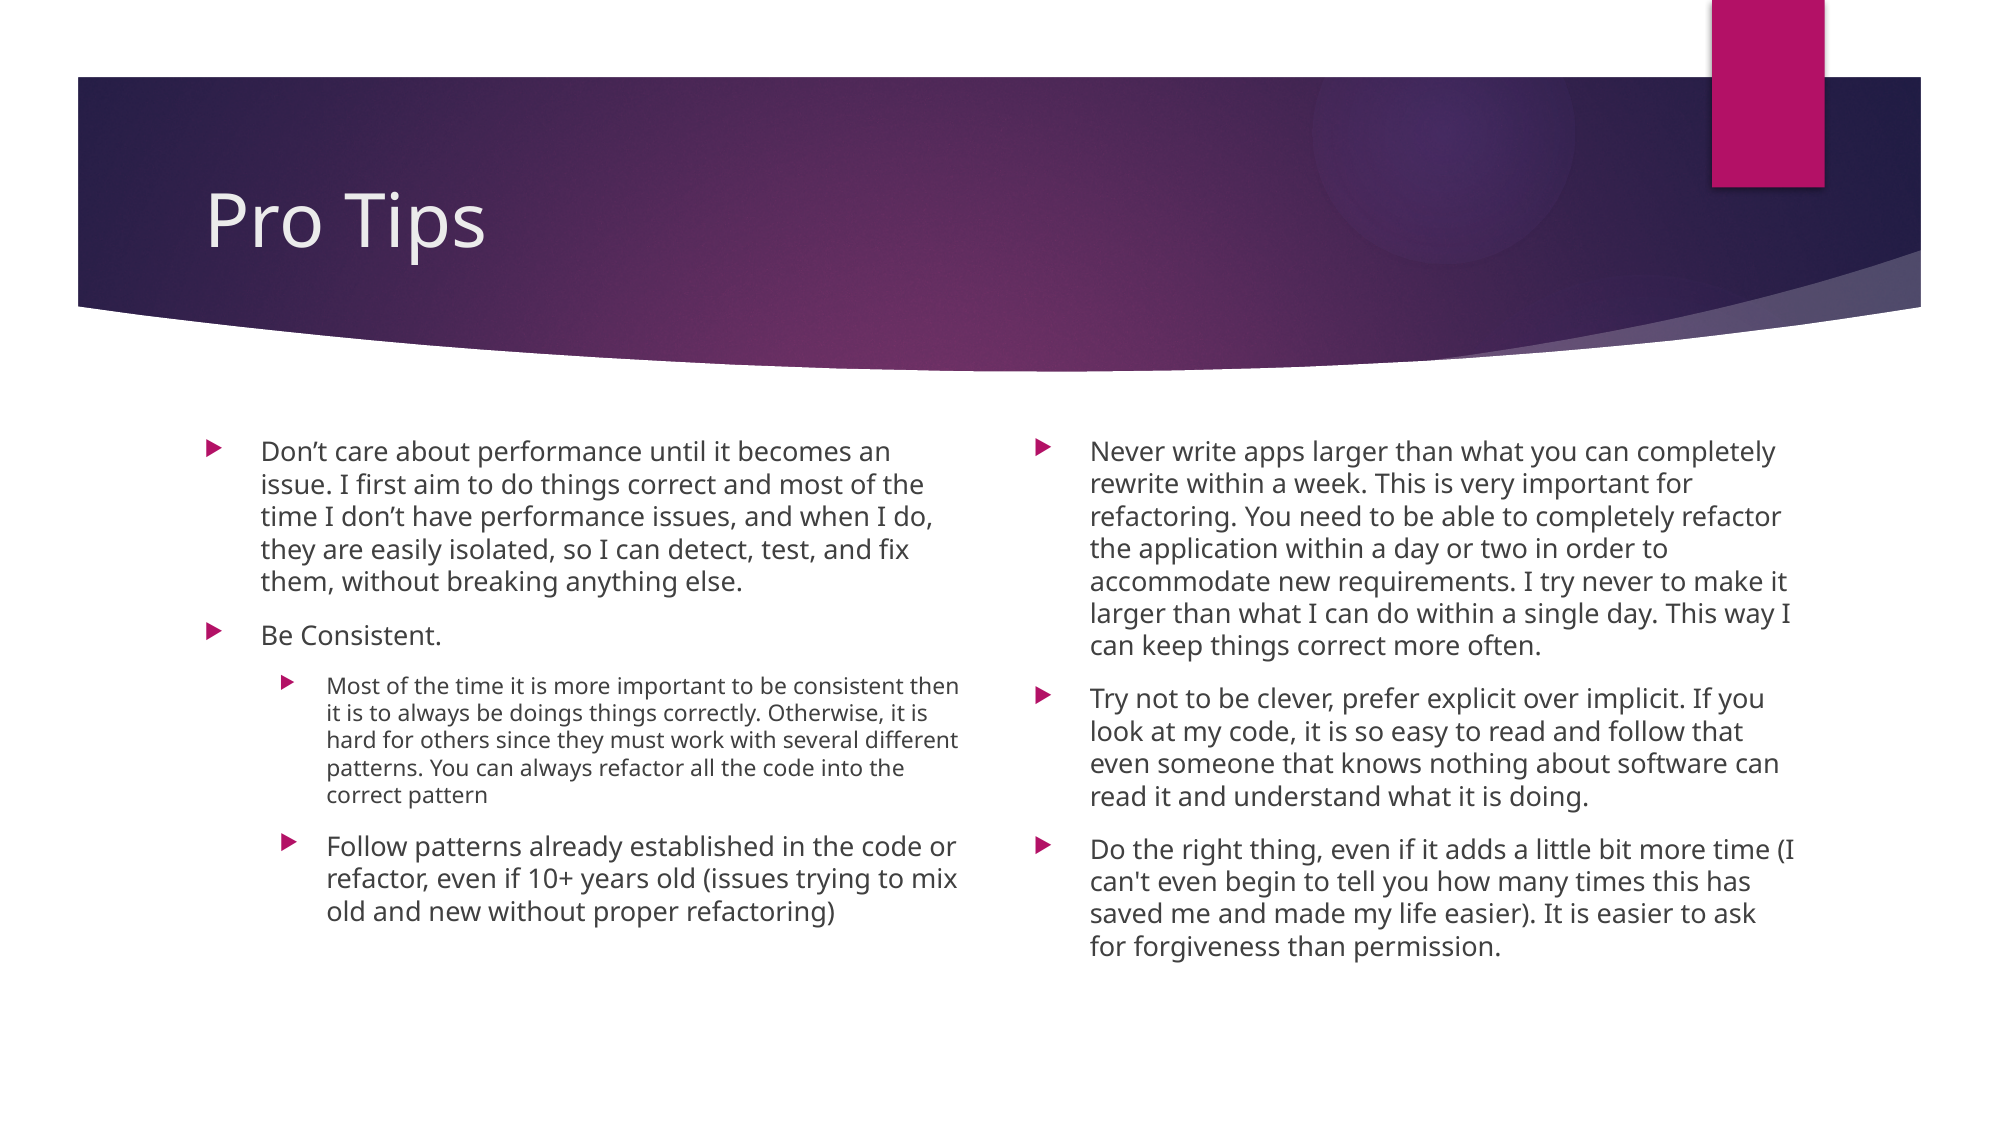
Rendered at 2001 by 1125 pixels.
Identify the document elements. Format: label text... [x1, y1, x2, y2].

list Don’t care about performance until it becomes an issue. I first aim to do things correct and most of the time I don’t have performance issues, and when I do, they are easily isolated, so I can detect, test, and fix them, without breaking anything else. Be Consistent. Most of the time it is more important to be consistent then it is to always be doings things correctly. Otherwise, it is hard for others since they must work with several different patterns. You can always refactor all the code into the correct pattern Follow patterns already established in the code or refactor, even if 10+ years old (issues trying to mix old and new without proper refactoring) [189, 427, 981, 988]
list Never write apps larger than what you can completely rewrite within a week. This is very important for refactoring. You need to be able to completely refactor the application within a day or two in order to accommodate new requirements. I try never to make it larger than what I can do within a single day. This way I can keep things correct more often. Try not to be clever, prefer explicit over implicit. If you look at my code, it is so easy to read and follow that even someone that knows nothing about software can read it and understand what it is doing. Do the right thing, even if it adds a little bit more time (I can't even begin to tell you how many times this has saved me and made my life easier). It is easier to ask for forgiveness than permission. [1018, 427, 1810, 988]
title Pro Tips [189, 159, 1627, 276]
